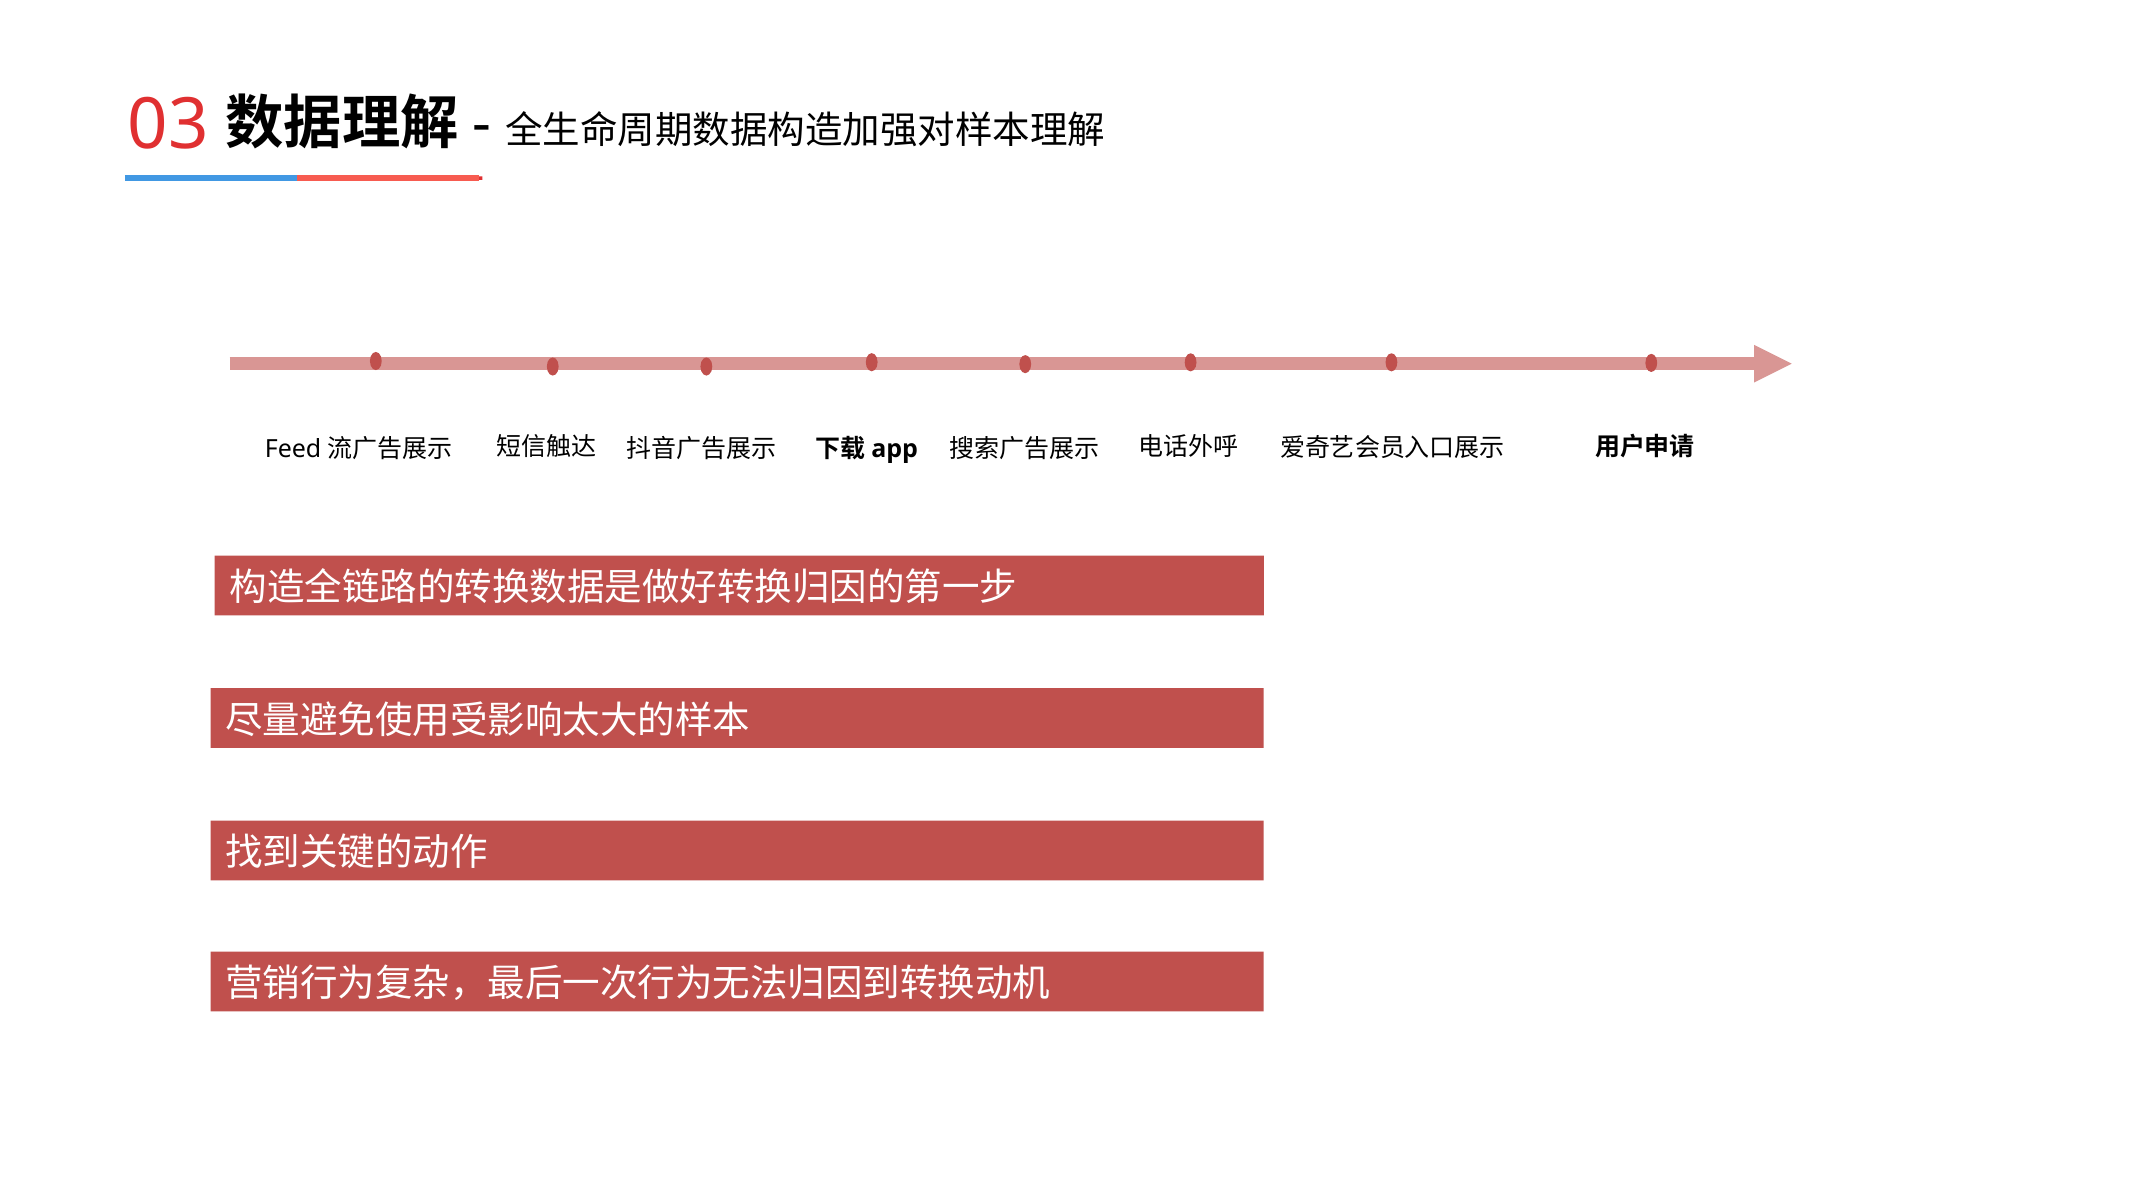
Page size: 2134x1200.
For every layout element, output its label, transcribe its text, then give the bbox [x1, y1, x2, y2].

text_box [1184, 353, 1197, 363]
text_box 用户申请 [1580, 422, 1711, 468]
text_box [1645, 353, 1658, 363]
text_box 尽量避免使用受影响太大的样本 [210, 688, 1264, 748]
subtitle 03 [113, 53, 288, 186]
text_box 短信触达 [481, 423, 612, 469]
text_box 下载app [800, 424, 933, 470]
text_box [865, 353, 878, 363]
text_box 构造全链路的转换数据是做好转换归因的第一步 [214, 555, 1264, 616]
text_box [1019, 355, 1031, 363]
text_box 抖音广告展示 [611, 424, 792, 470]
text_box [701, 357, 712, 363]
title 数据理解-全生命周期数据构造加强对样本理解 [288, 53, 1811, 186]
text_box 搜索广告展示 [935, 425, 1115, 470]
text_box [1385, 353, 1398, 363]
text_box [369, 351, 382, 363]
text_box Feed流广告展示 [250, 425, 468, 470]
text_box [547, 357, 559, 363]
text_box 电话外呼 [1123, 422, 1254, 468]
text_box 爱奇艺会员入口展示 [1265, 424, 1520, 469]
text_box 找到关键的动作 [210, 820, 1264, 881]
text_box 营销行为复杂，最后一次行为无法归因到转换动机 [210, 951, 1264, 1012]
